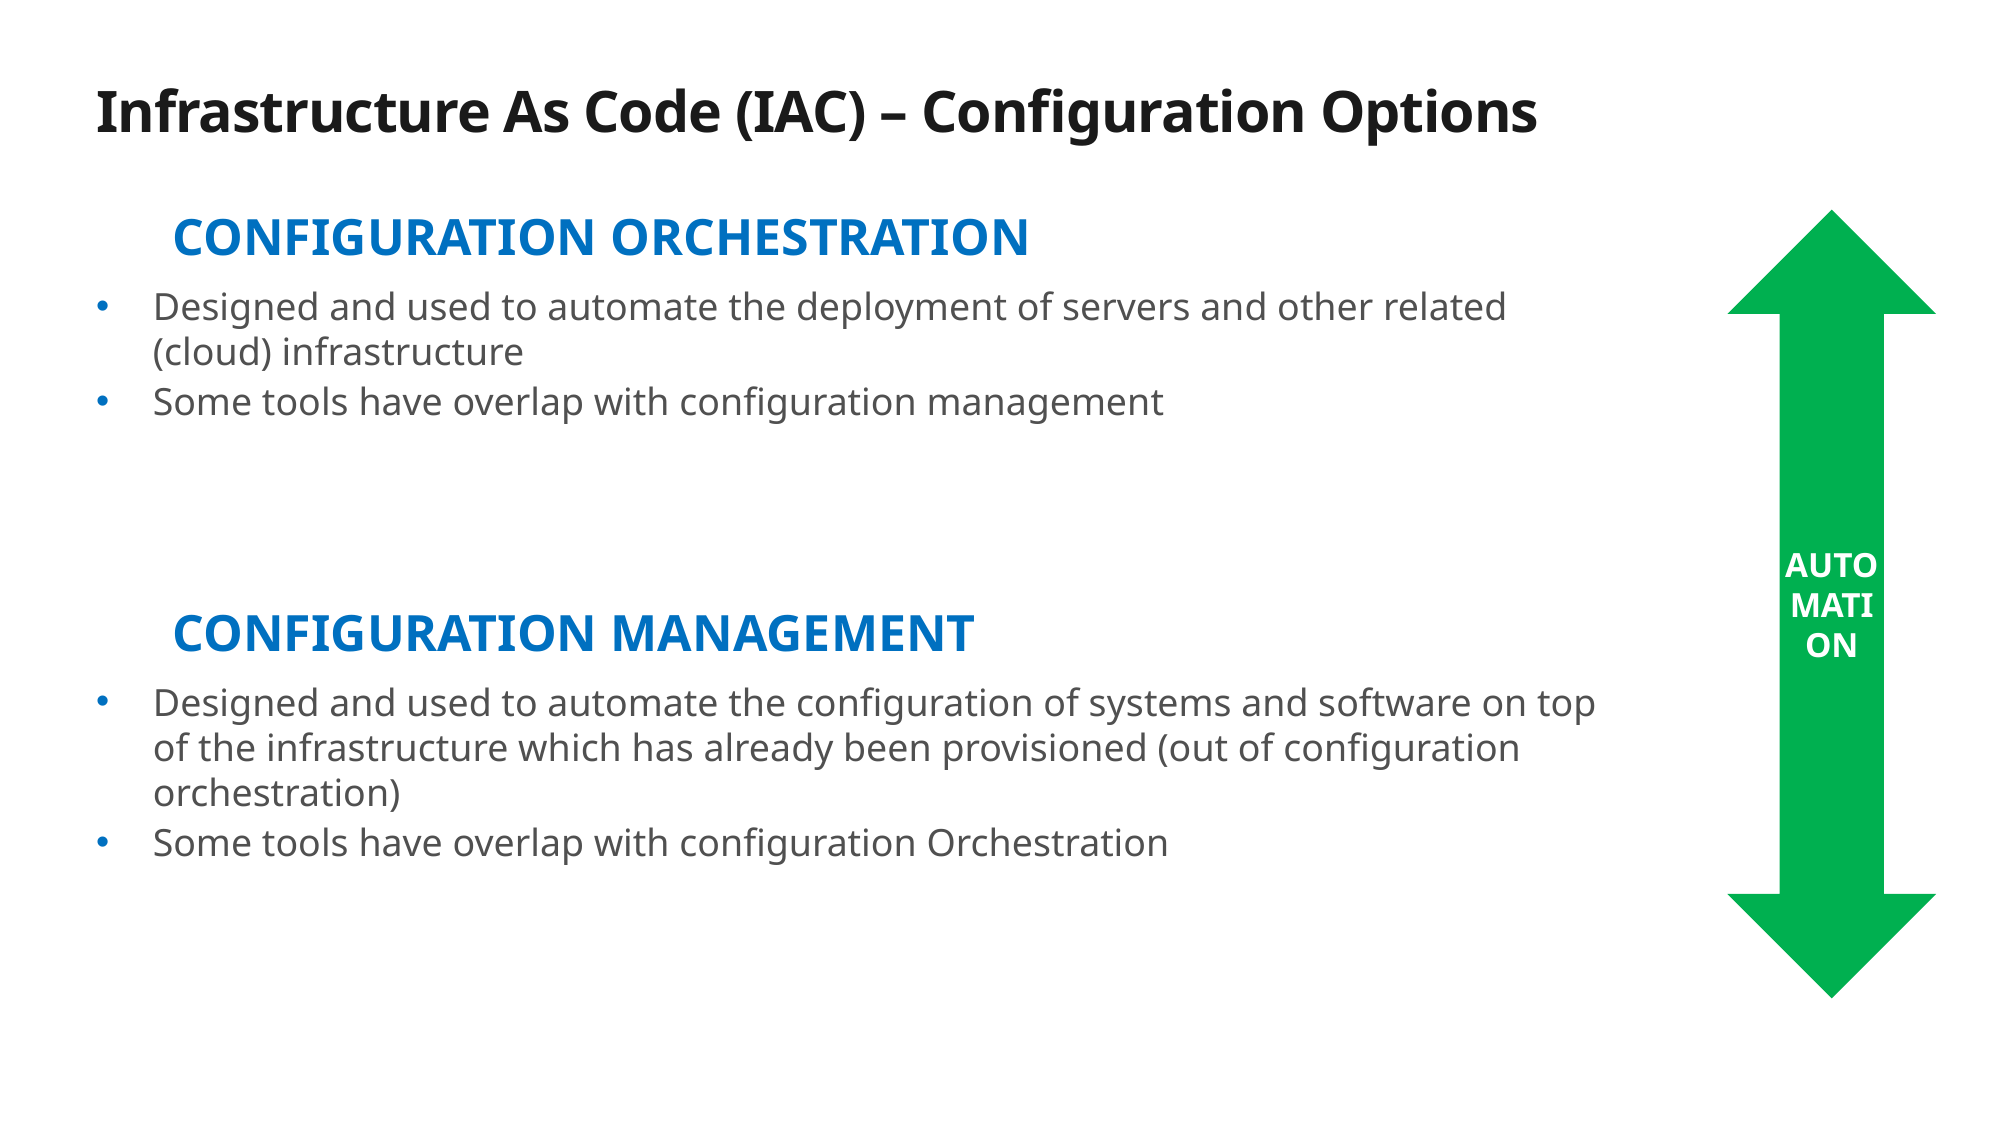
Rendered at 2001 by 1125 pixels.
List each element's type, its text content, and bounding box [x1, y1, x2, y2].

text_box Configuration orchestration Designed and used to automate the deployment of servers and other related (cloud) infrastructure Some tools have overlap with configuration management [96, 209, 1640, 596]
text_box Infrastructure As Code (IAC) – Configuration Options [96, 74, 1904, 144]
text_box Configuration management Designed and used to automate the configuration of systems and software on top of the infrastructure which has already been provisioned (out of configuration orchestration) Some tools have overlap with configuration Orchestration [96, 605, 1640, 999]
text_box AUTOMATION [1726, 208, 1937, 1000]
